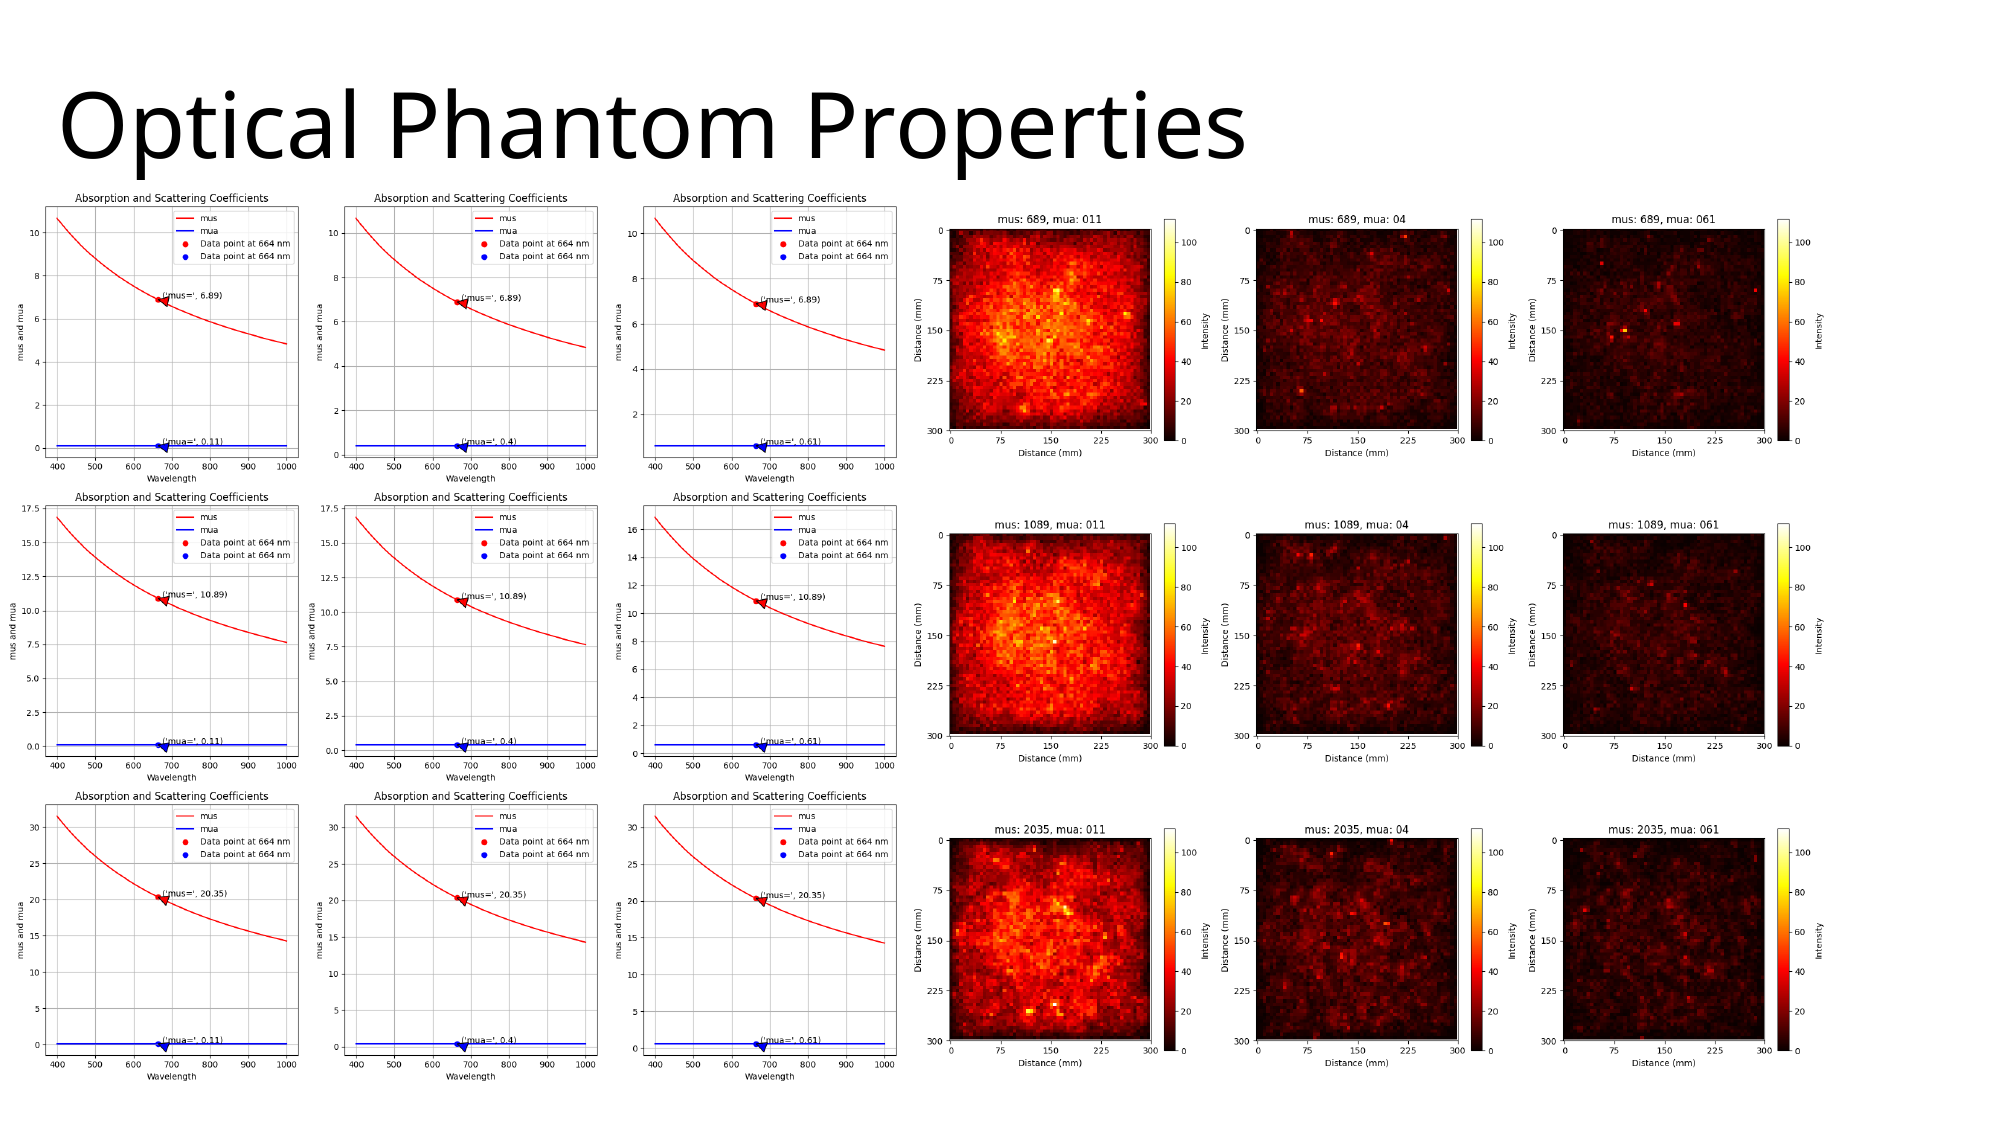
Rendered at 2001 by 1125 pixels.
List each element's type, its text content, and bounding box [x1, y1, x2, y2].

picture [0, 172, 1835, 1103]
title Optical Phantom Properties [42, 19, 1768, 184]
